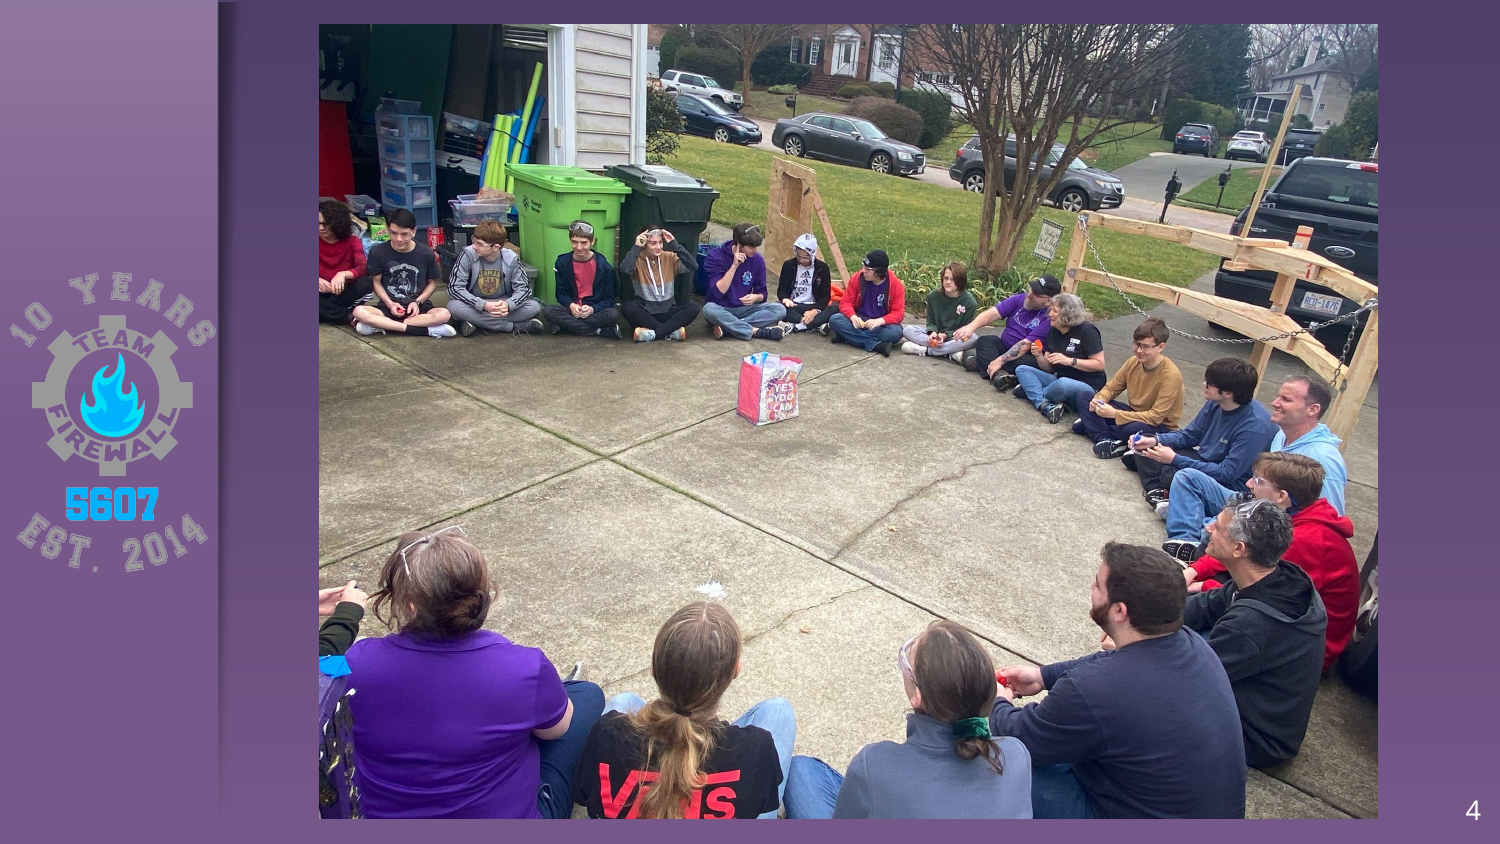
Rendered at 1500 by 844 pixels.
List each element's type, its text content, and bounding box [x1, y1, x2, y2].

slide_number ‹#› [1391, 779, 1482, 844]
picture [9, 271, 216, 572]
picture [318, 24, 1378, 819]
